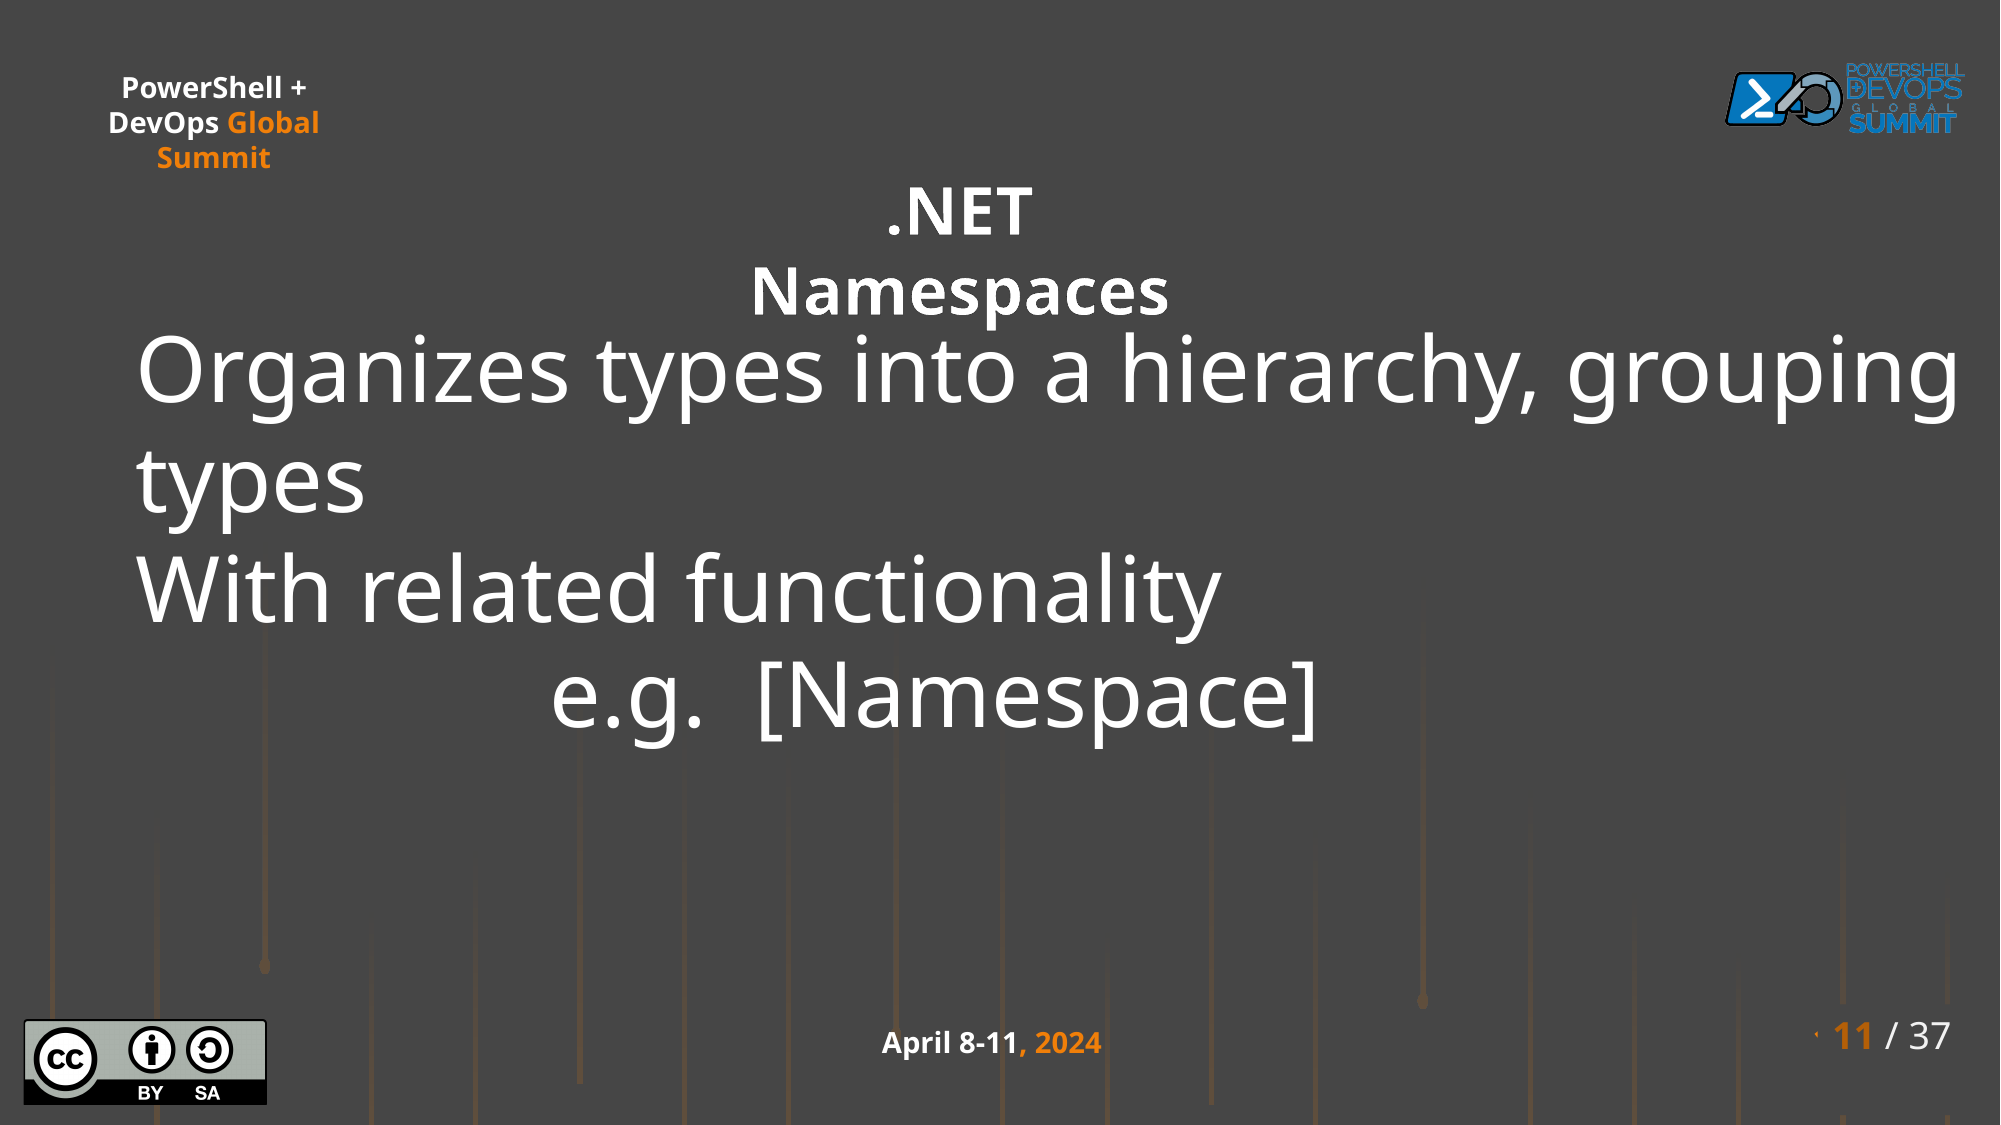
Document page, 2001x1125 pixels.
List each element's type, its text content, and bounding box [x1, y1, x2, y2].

picture [1725, 61, 1965, 139]
text_box Organizes types into a hierarchy, grouping types With related functionality [120, 303, 2000, 649]
text_box e.g. [Namespace] [342, 628, 1530, 754]
picture [23, 1019, 267, 1105]
text_box .NET Namespaces [679, 160, 1240, 336]
